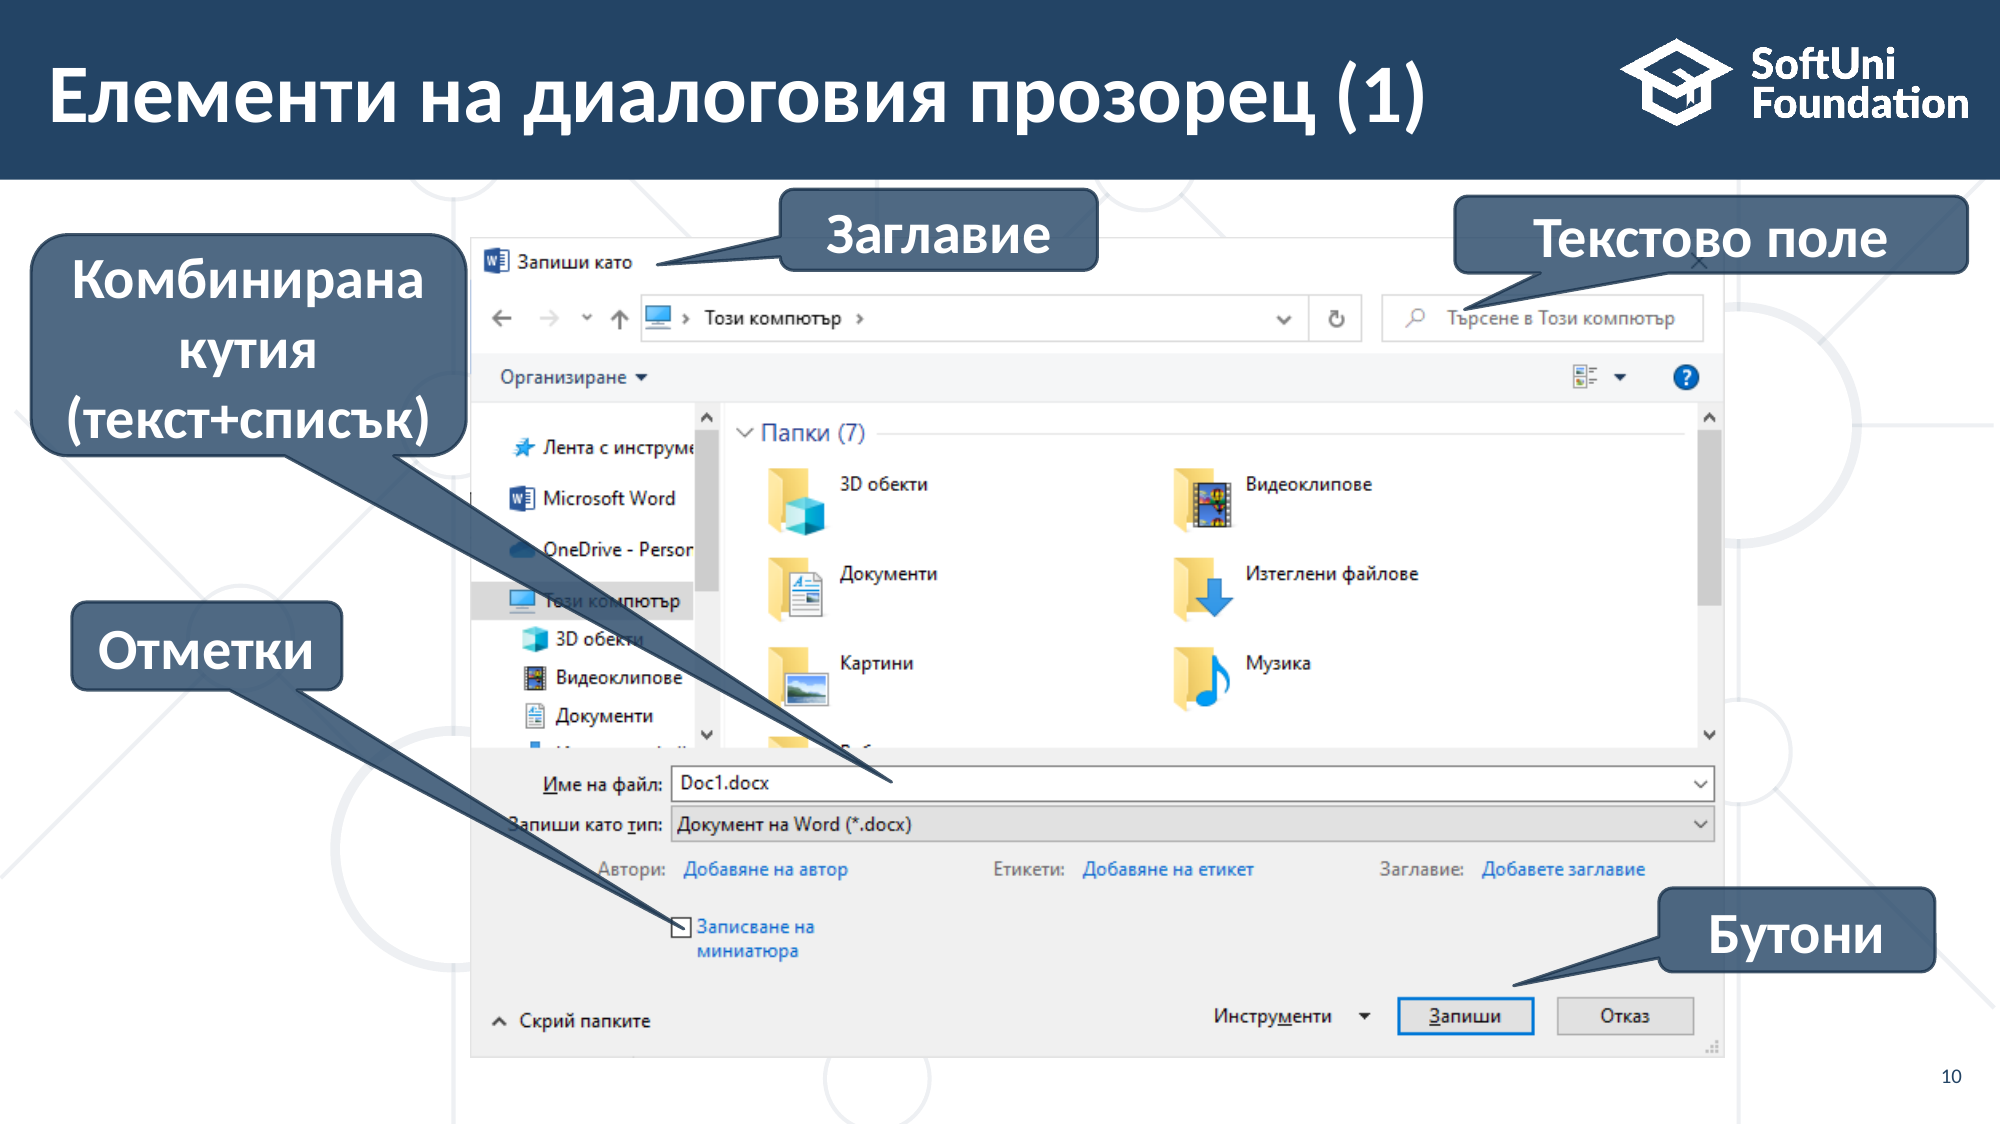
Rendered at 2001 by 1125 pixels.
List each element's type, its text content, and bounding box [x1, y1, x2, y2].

text_box Заглавие [773, 187, 1100, 236]
text_box Текстово поле [1452, 194, 1970, 276]
picture [1619, 38, 1968, 126]
text_box Комбинирана кутия (текст+списък) [29, 232, 464, 555]
text_box Отметки [69, 599, 464, 816]
picture [469, 237, 1725, 1059]
title Елементи на диалоговия прозорец (1) [31, 16, 1591, 162]
text_box Бутони [1729, 885, 1938, 975]
slide_number 10 [1897, 1049, 1968, 1101]
